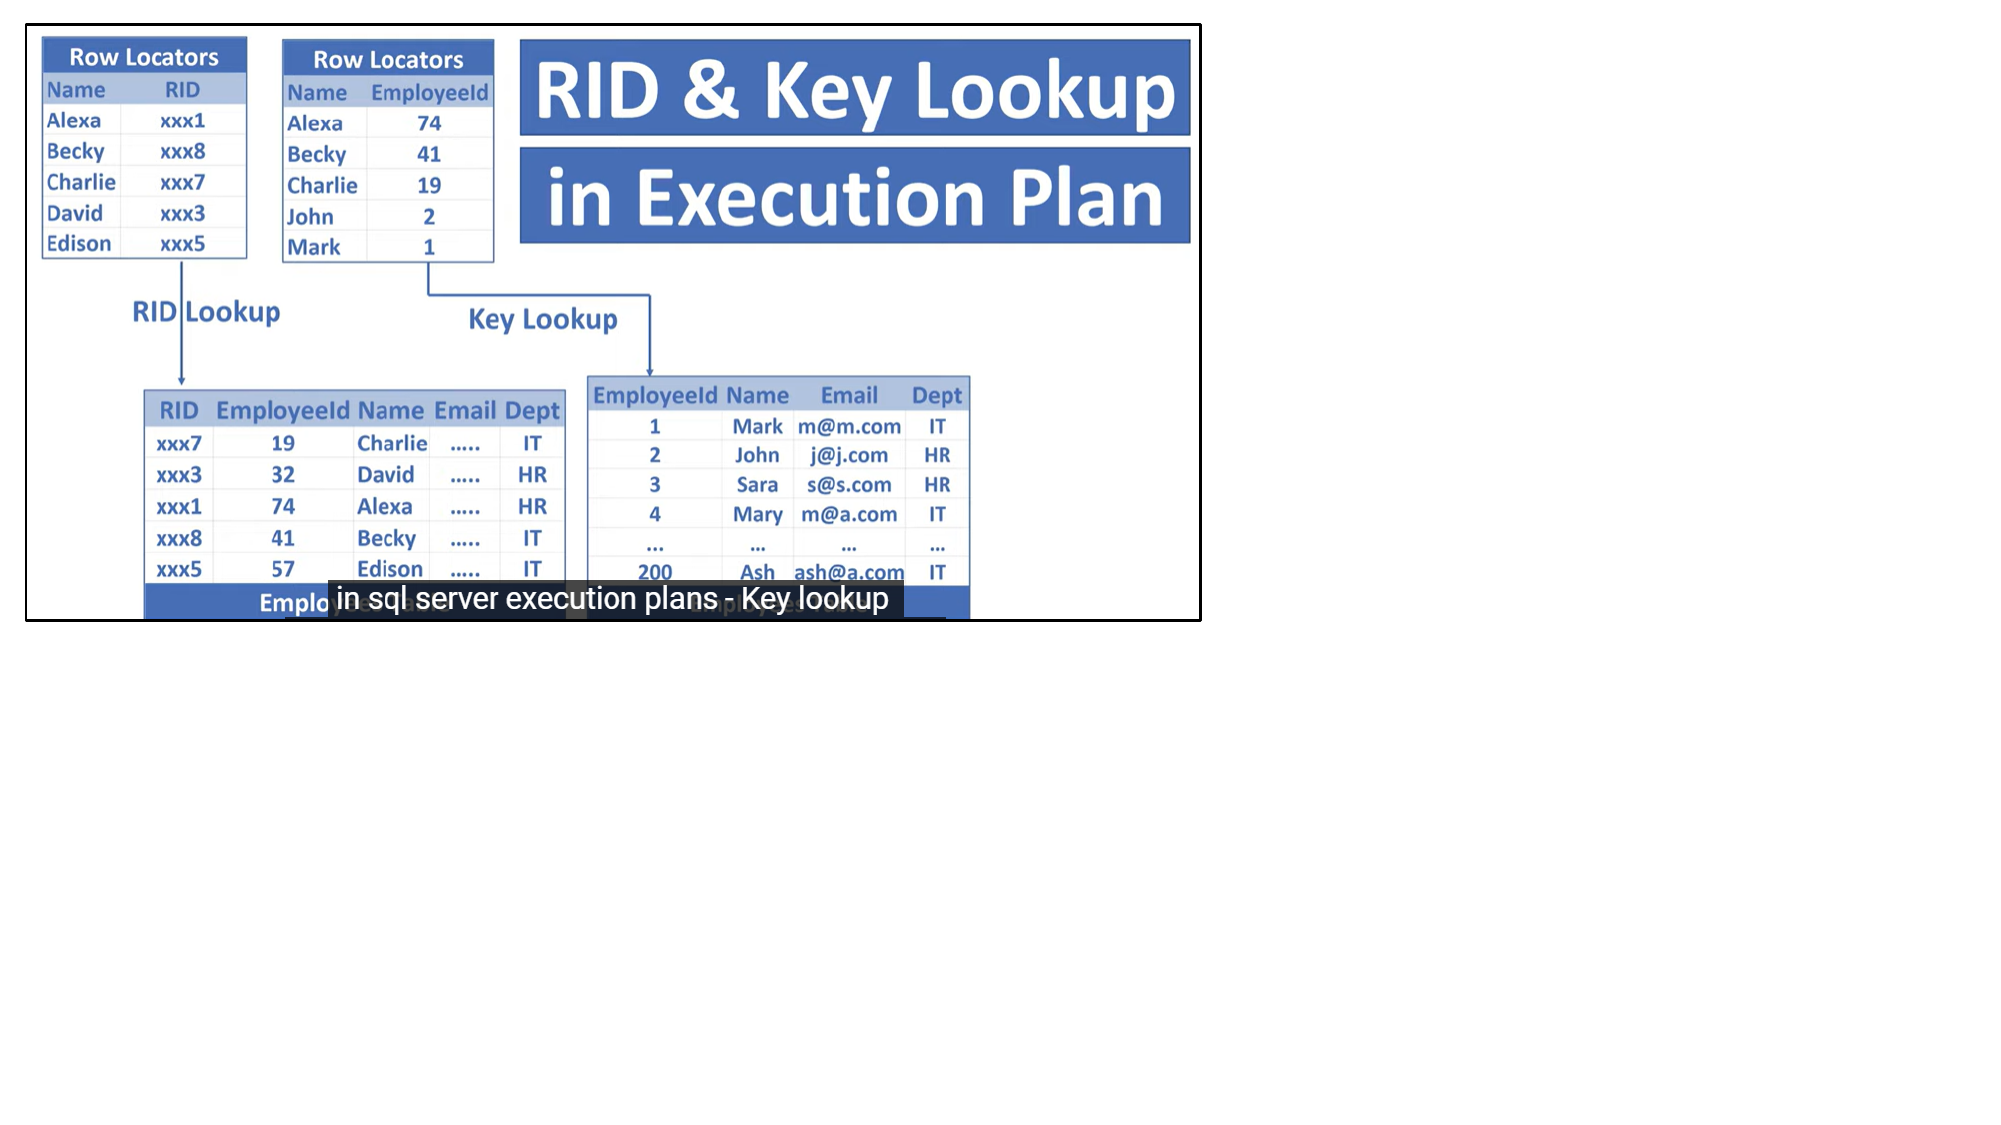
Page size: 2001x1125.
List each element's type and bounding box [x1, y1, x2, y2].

picture [27, 25, 1200, 620]
